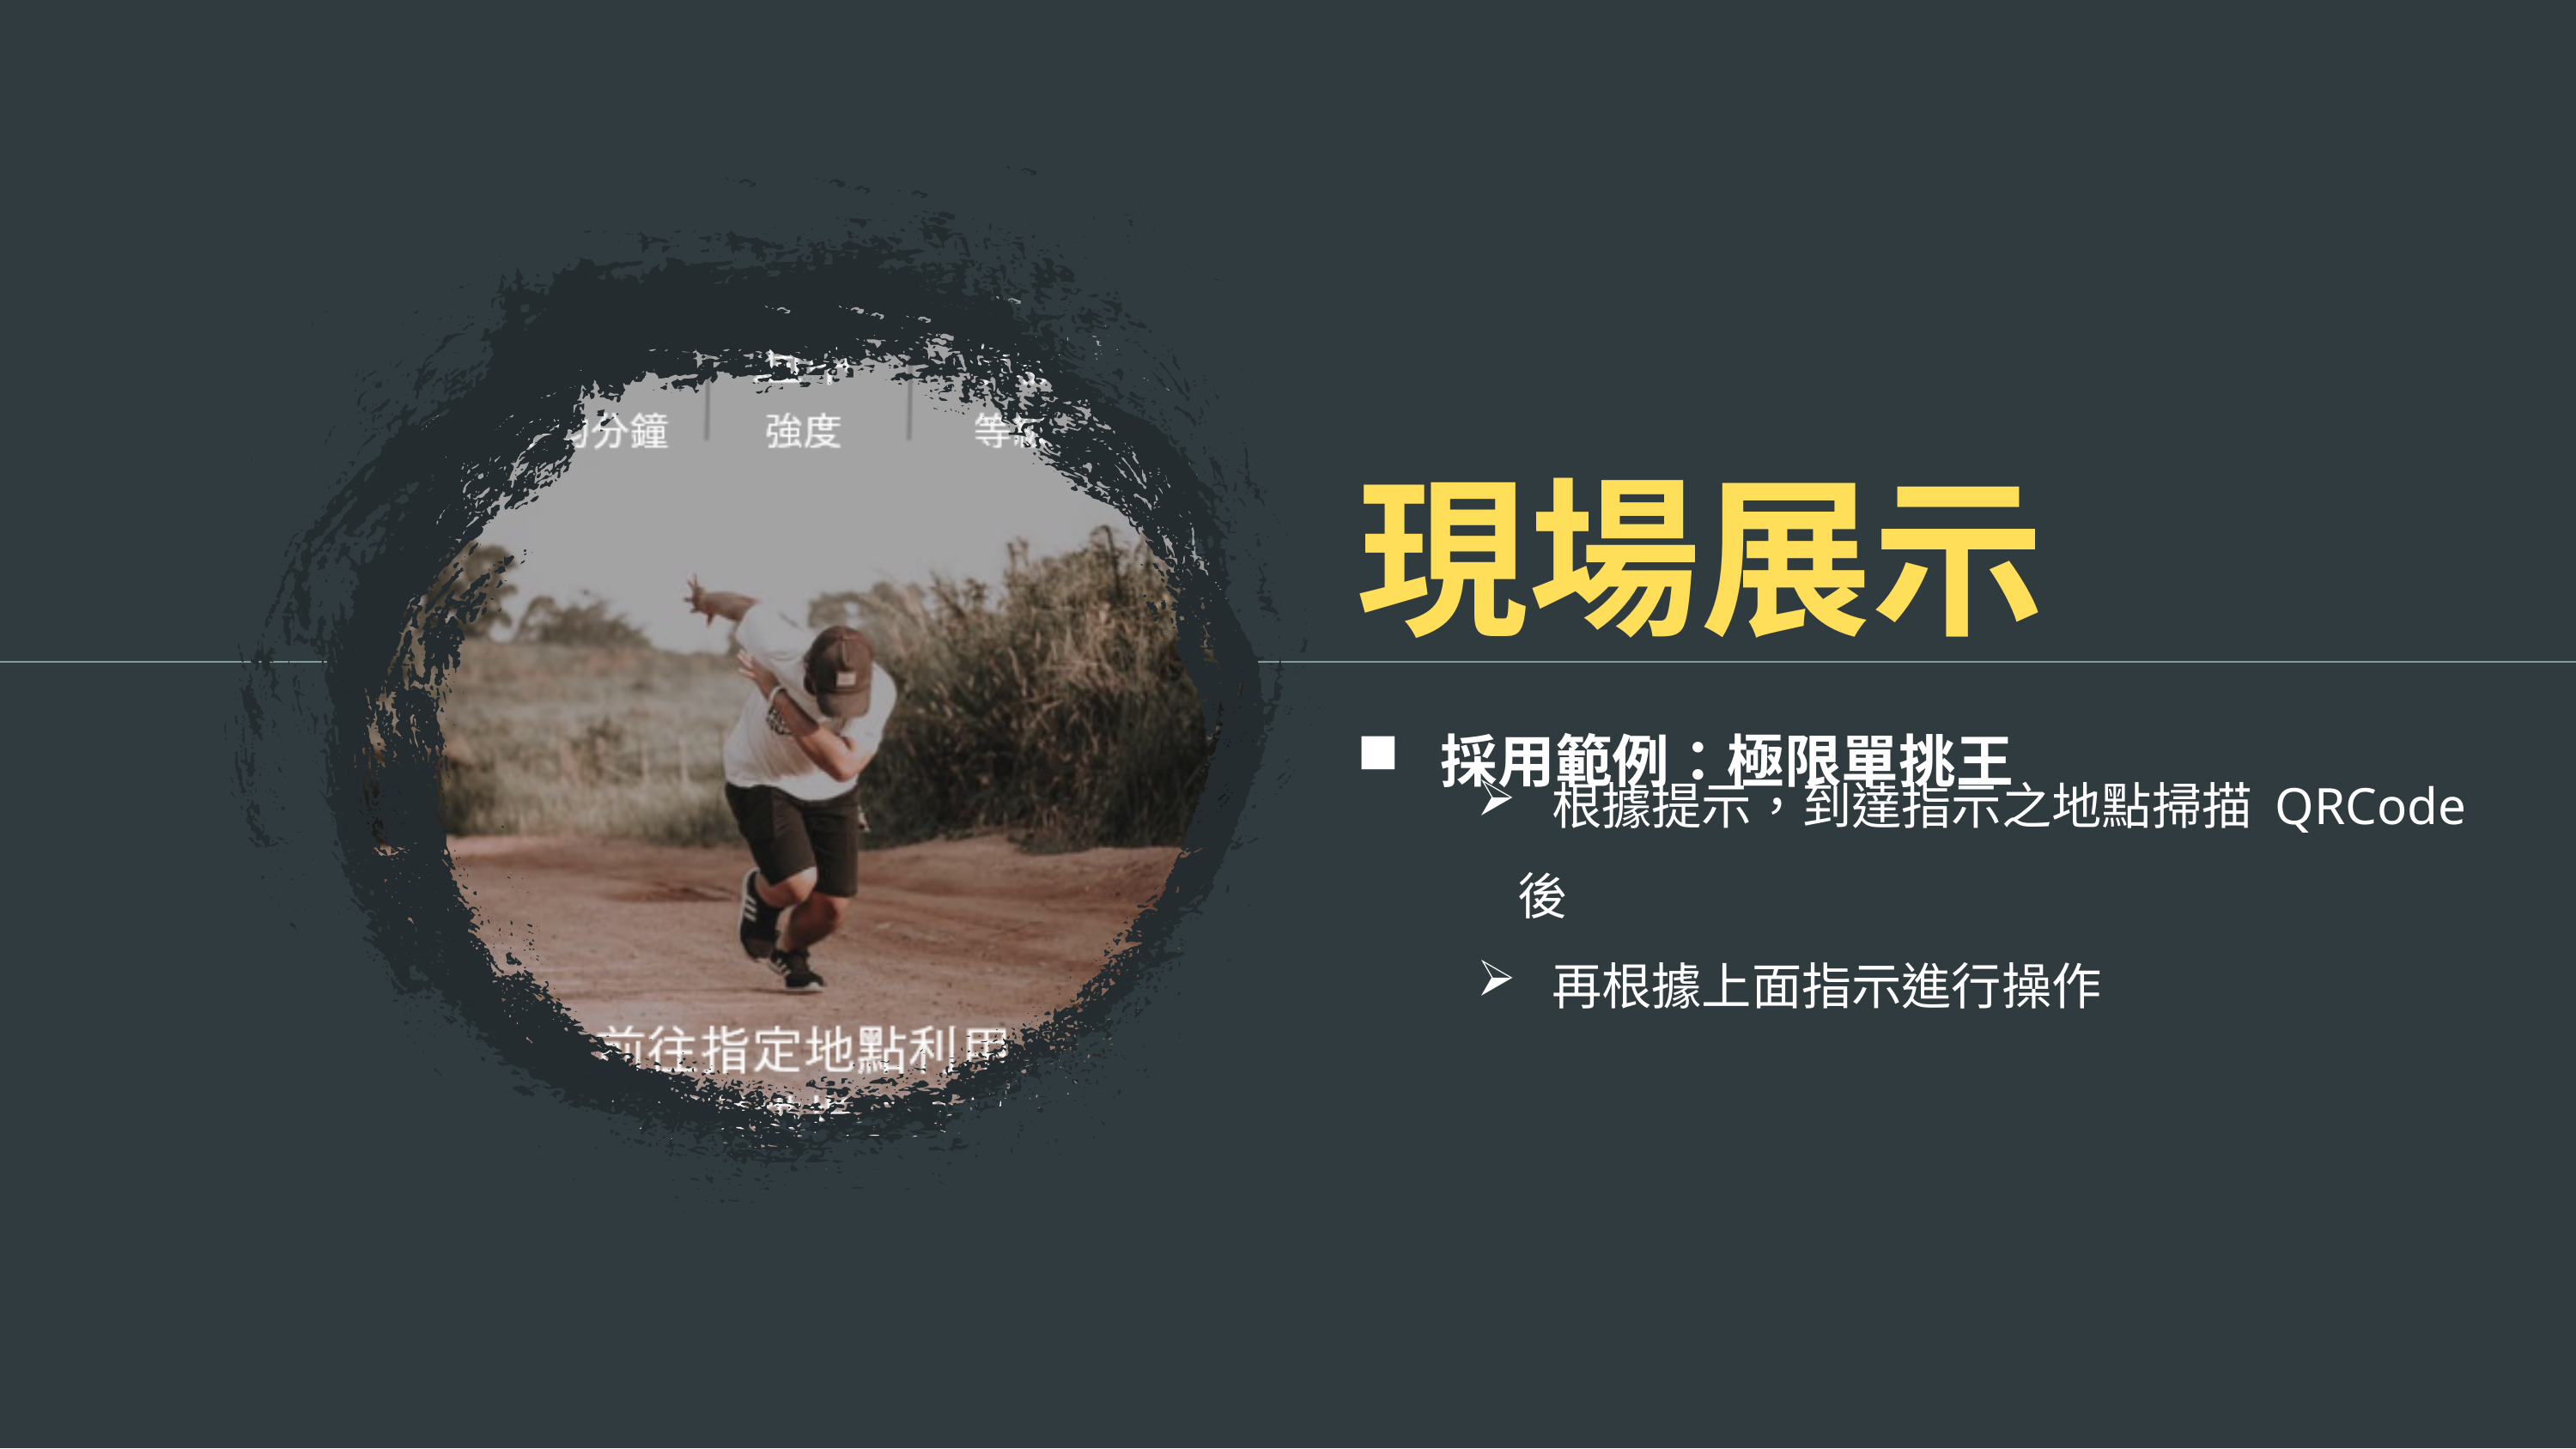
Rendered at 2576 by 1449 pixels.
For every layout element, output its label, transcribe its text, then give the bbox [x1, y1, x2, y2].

picture [354, 296, 1255, 1170]
title 現場展示 [1344, 243, 2372, 662]
list 根據提示，到達指示之地點掃描 QRCode 後 再根據上面指示進行操作 [1464, 805, 2548, 1022]
list 採用範例：極限單挑王 [1344, 698, 2372, 914]
